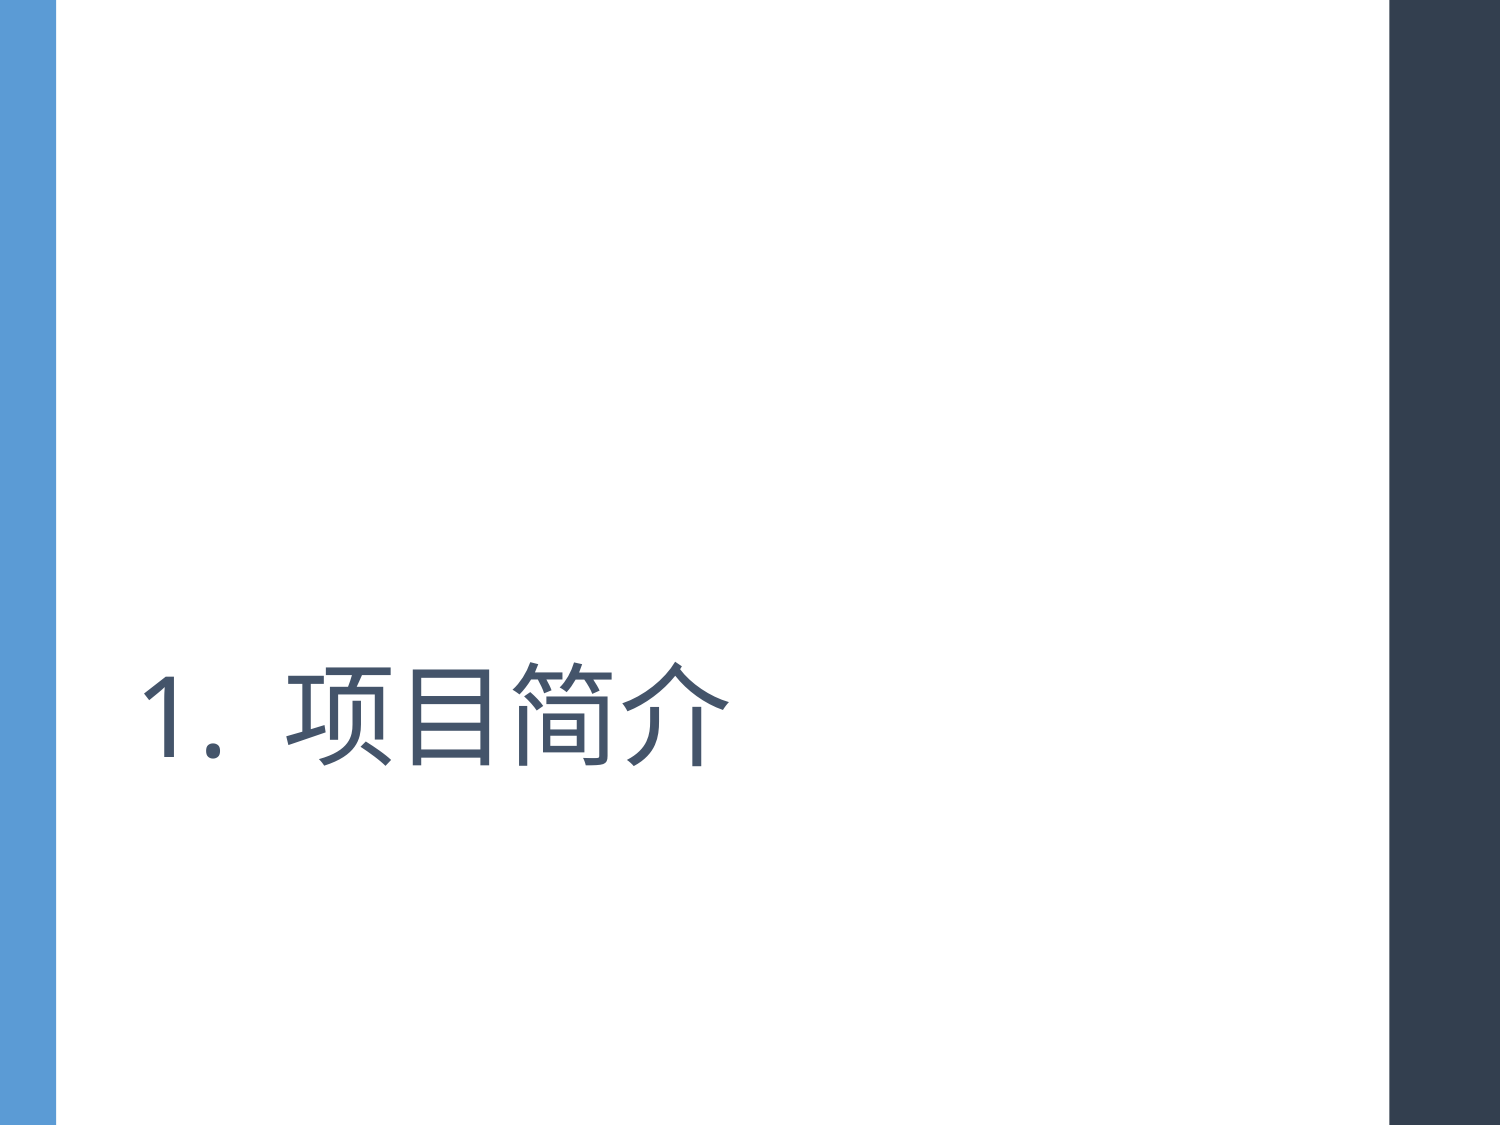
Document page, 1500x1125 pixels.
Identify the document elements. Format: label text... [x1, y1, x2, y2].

title 1. 项目简介 [119, 124, 1314, 788]
slide_number [1389, 1022, 1500, 1120]
